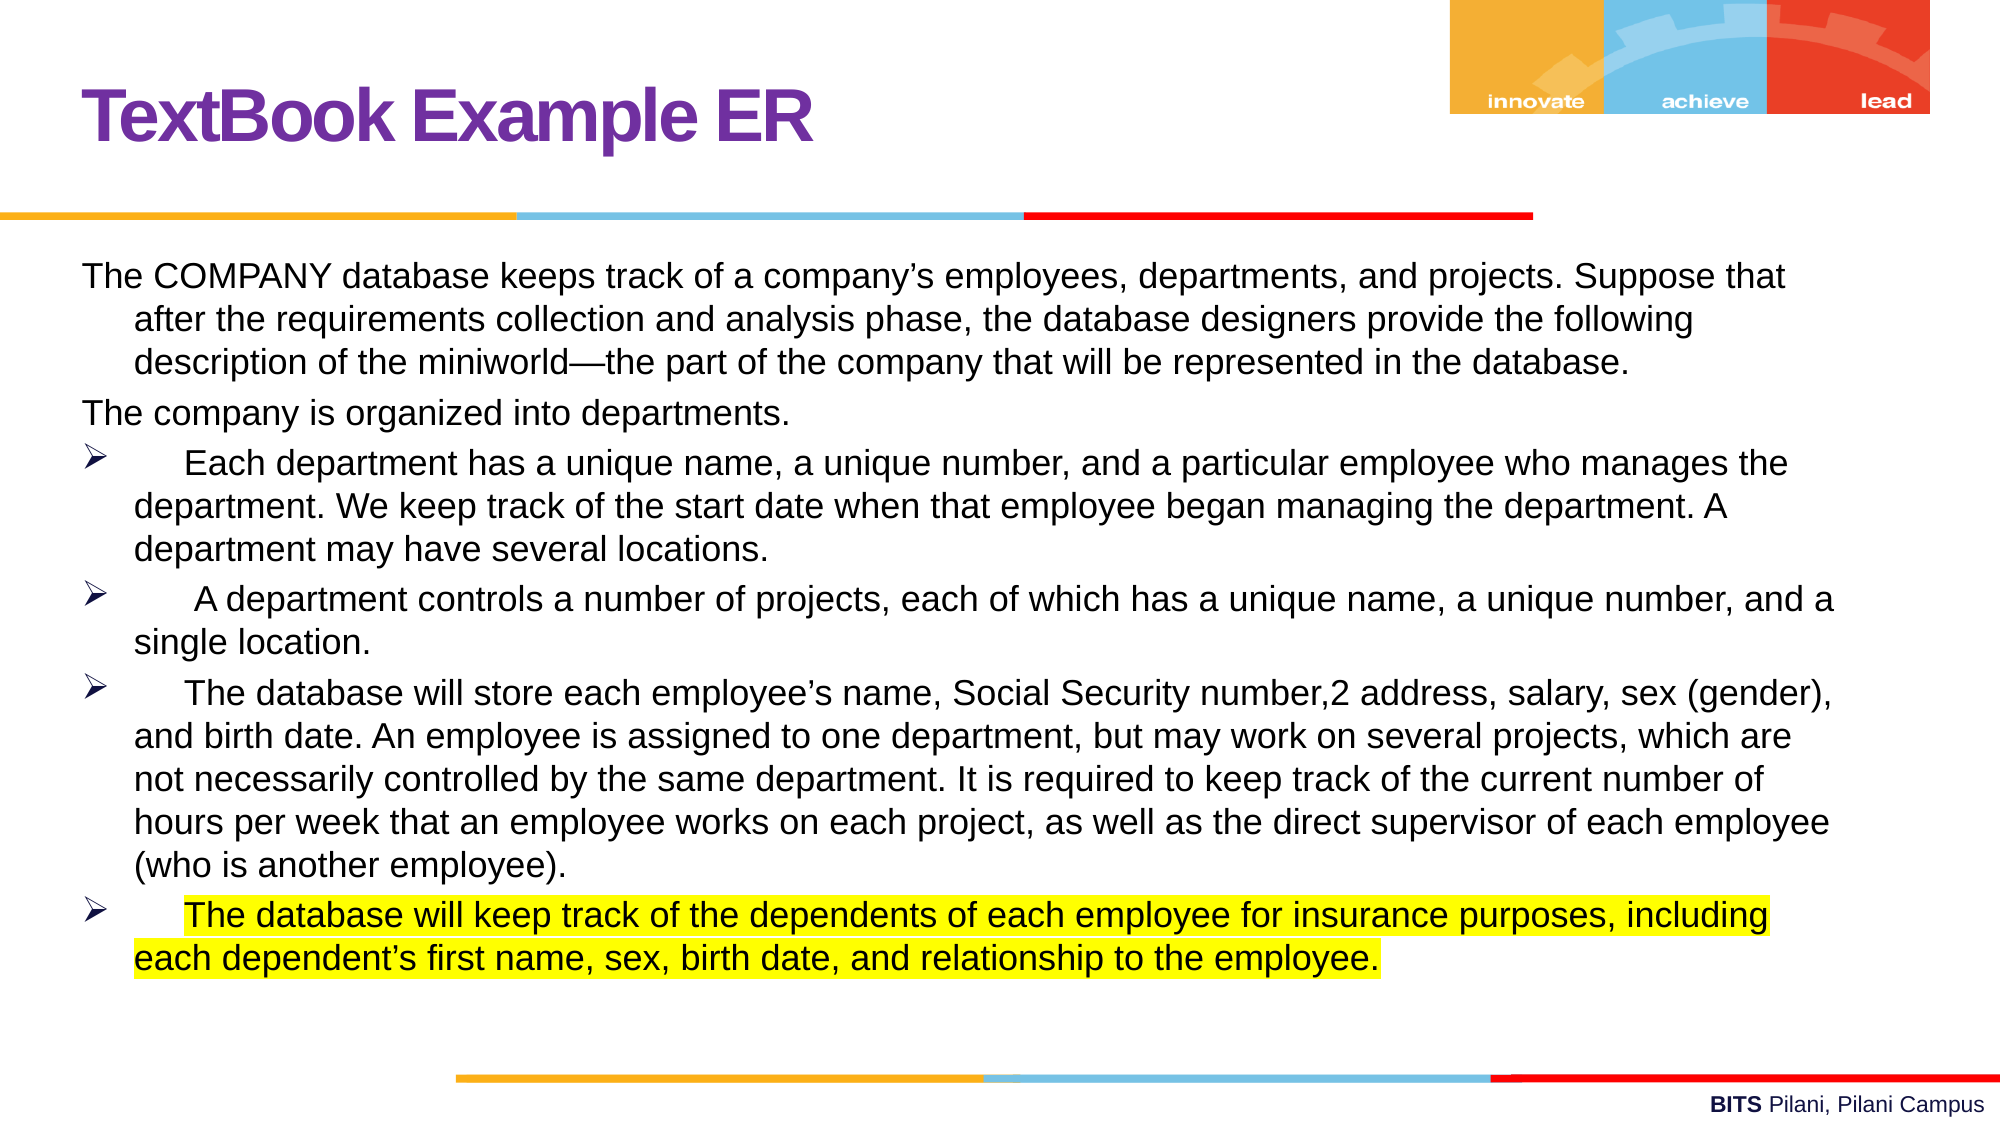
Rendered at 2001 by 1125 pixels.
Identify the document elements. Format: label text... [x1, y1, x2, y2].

list TextBook Example ER [66, 24, 1450, 213]
list The COMPANY database keeps track of a company’s employees, departments, and projects. Suppose that after the requirements collection and analysis phase, the database designers provide the following description of the miniworld—the part of the company that will be represented in the database. The company is organized into departments. Each department has a unique name, a unique number, and a particular employee who manages the department. We keep track of the start date when that employee began managing the department. A department may have several locations. A department controls a number of projects, each of which has a unique name, a unique number, and a single location. The database will store each employee’s name, Social Security number,2 address, salary, sex (gender), and birth date. An employee is assigned to one department, but may work on several projects, which are not necessarily controlled by the same department. It is required to keep track of the current number of hours per week that an employee works on each project, as well as the direct supervisor of each employee (who is another employee). The database will keep track of the dependents of each employee for insurance purposes, including each dependent’s first name, sex, birth date, and relationship to the employee. [66, 245, 1867, 988]
picture [1449, 0, 1930, 114]
